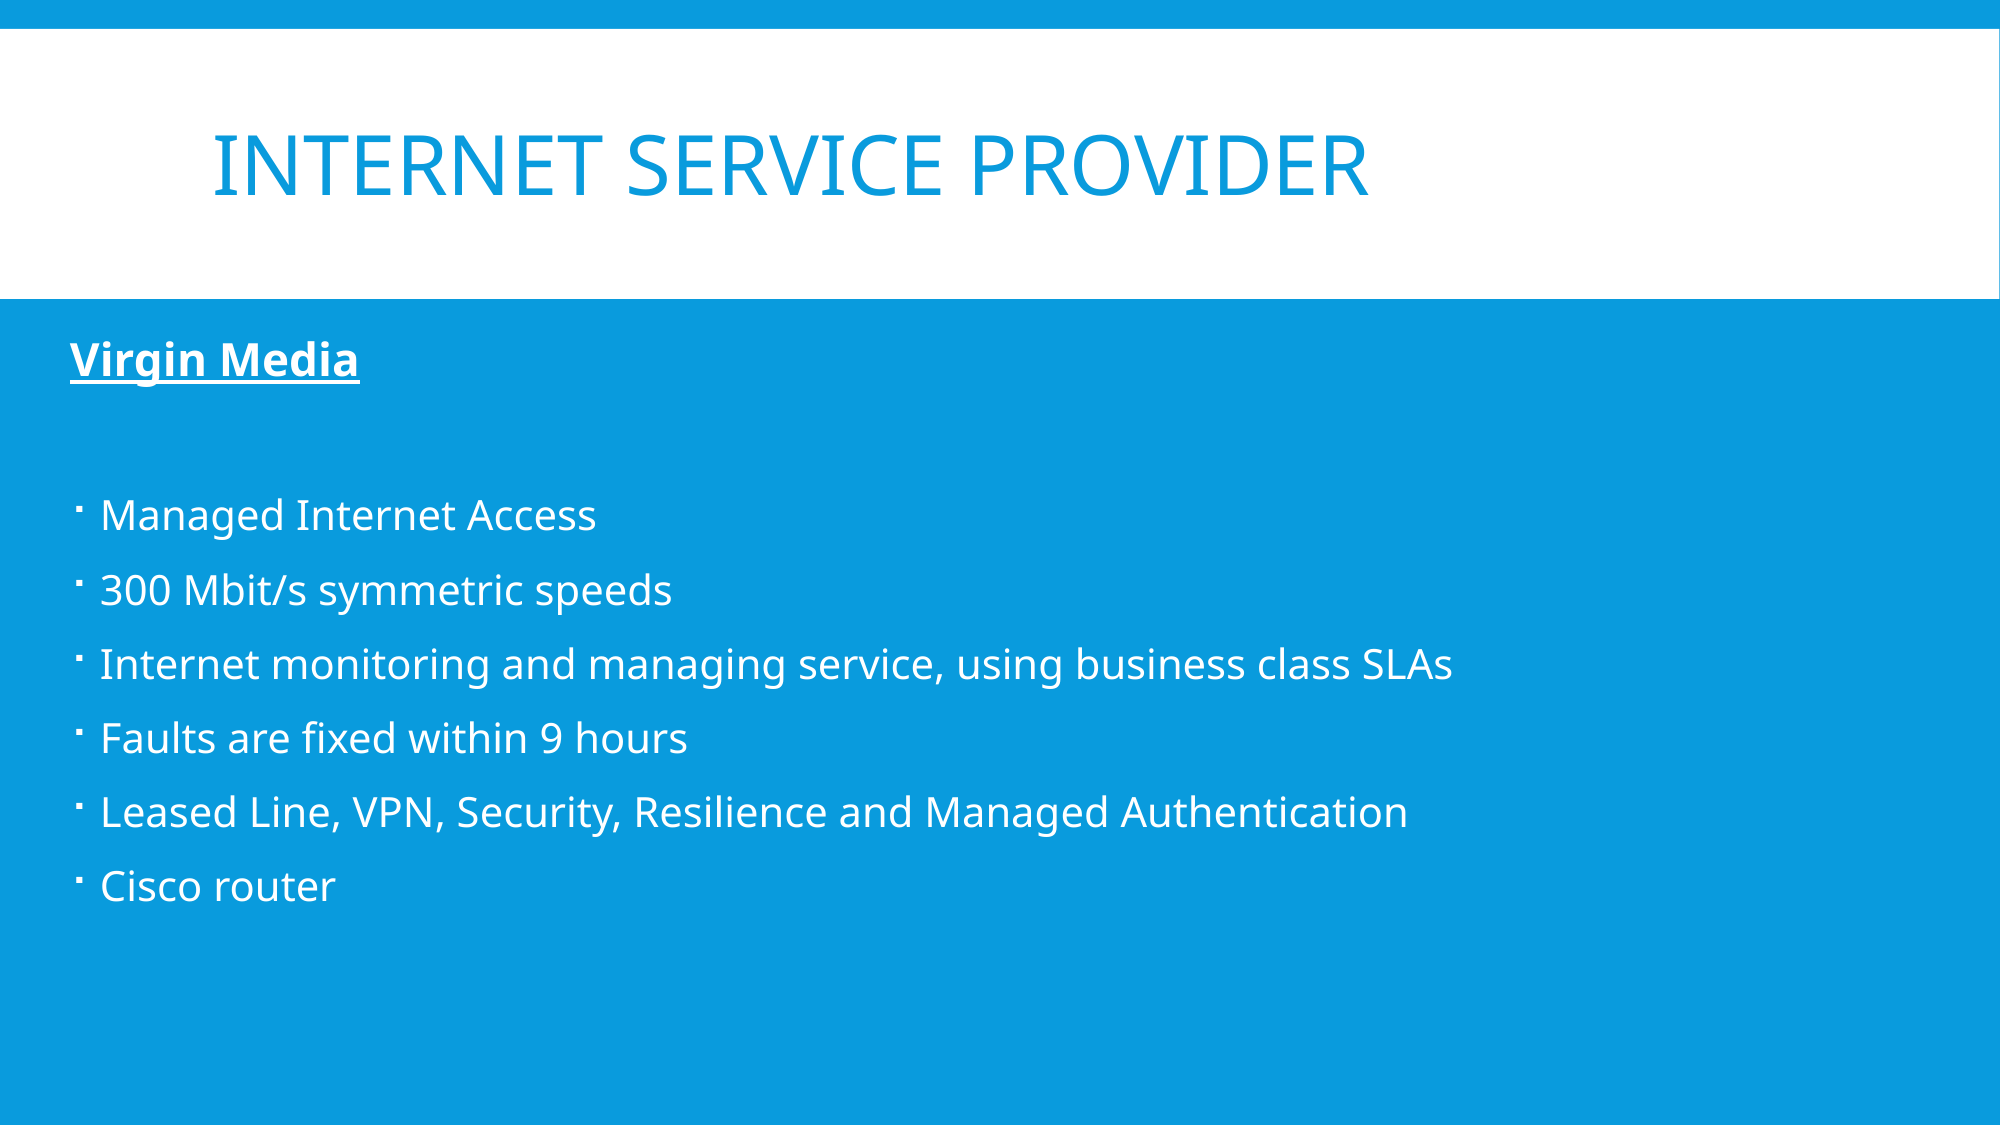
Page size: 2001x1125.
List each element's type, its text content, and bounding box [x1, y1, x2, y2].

title Internet Service provider [197, 46, 1803, 295]
list Virgin Media Managed Internet Access 300 Mbit/s symmetric speeds Internet monitoring and managing service, using business class SLAs Faults are fixed within 9 hours Leased Line, VPN, Security, Resilience and Managed Authentication Cisco router [54, 329, 1507, 1021]
